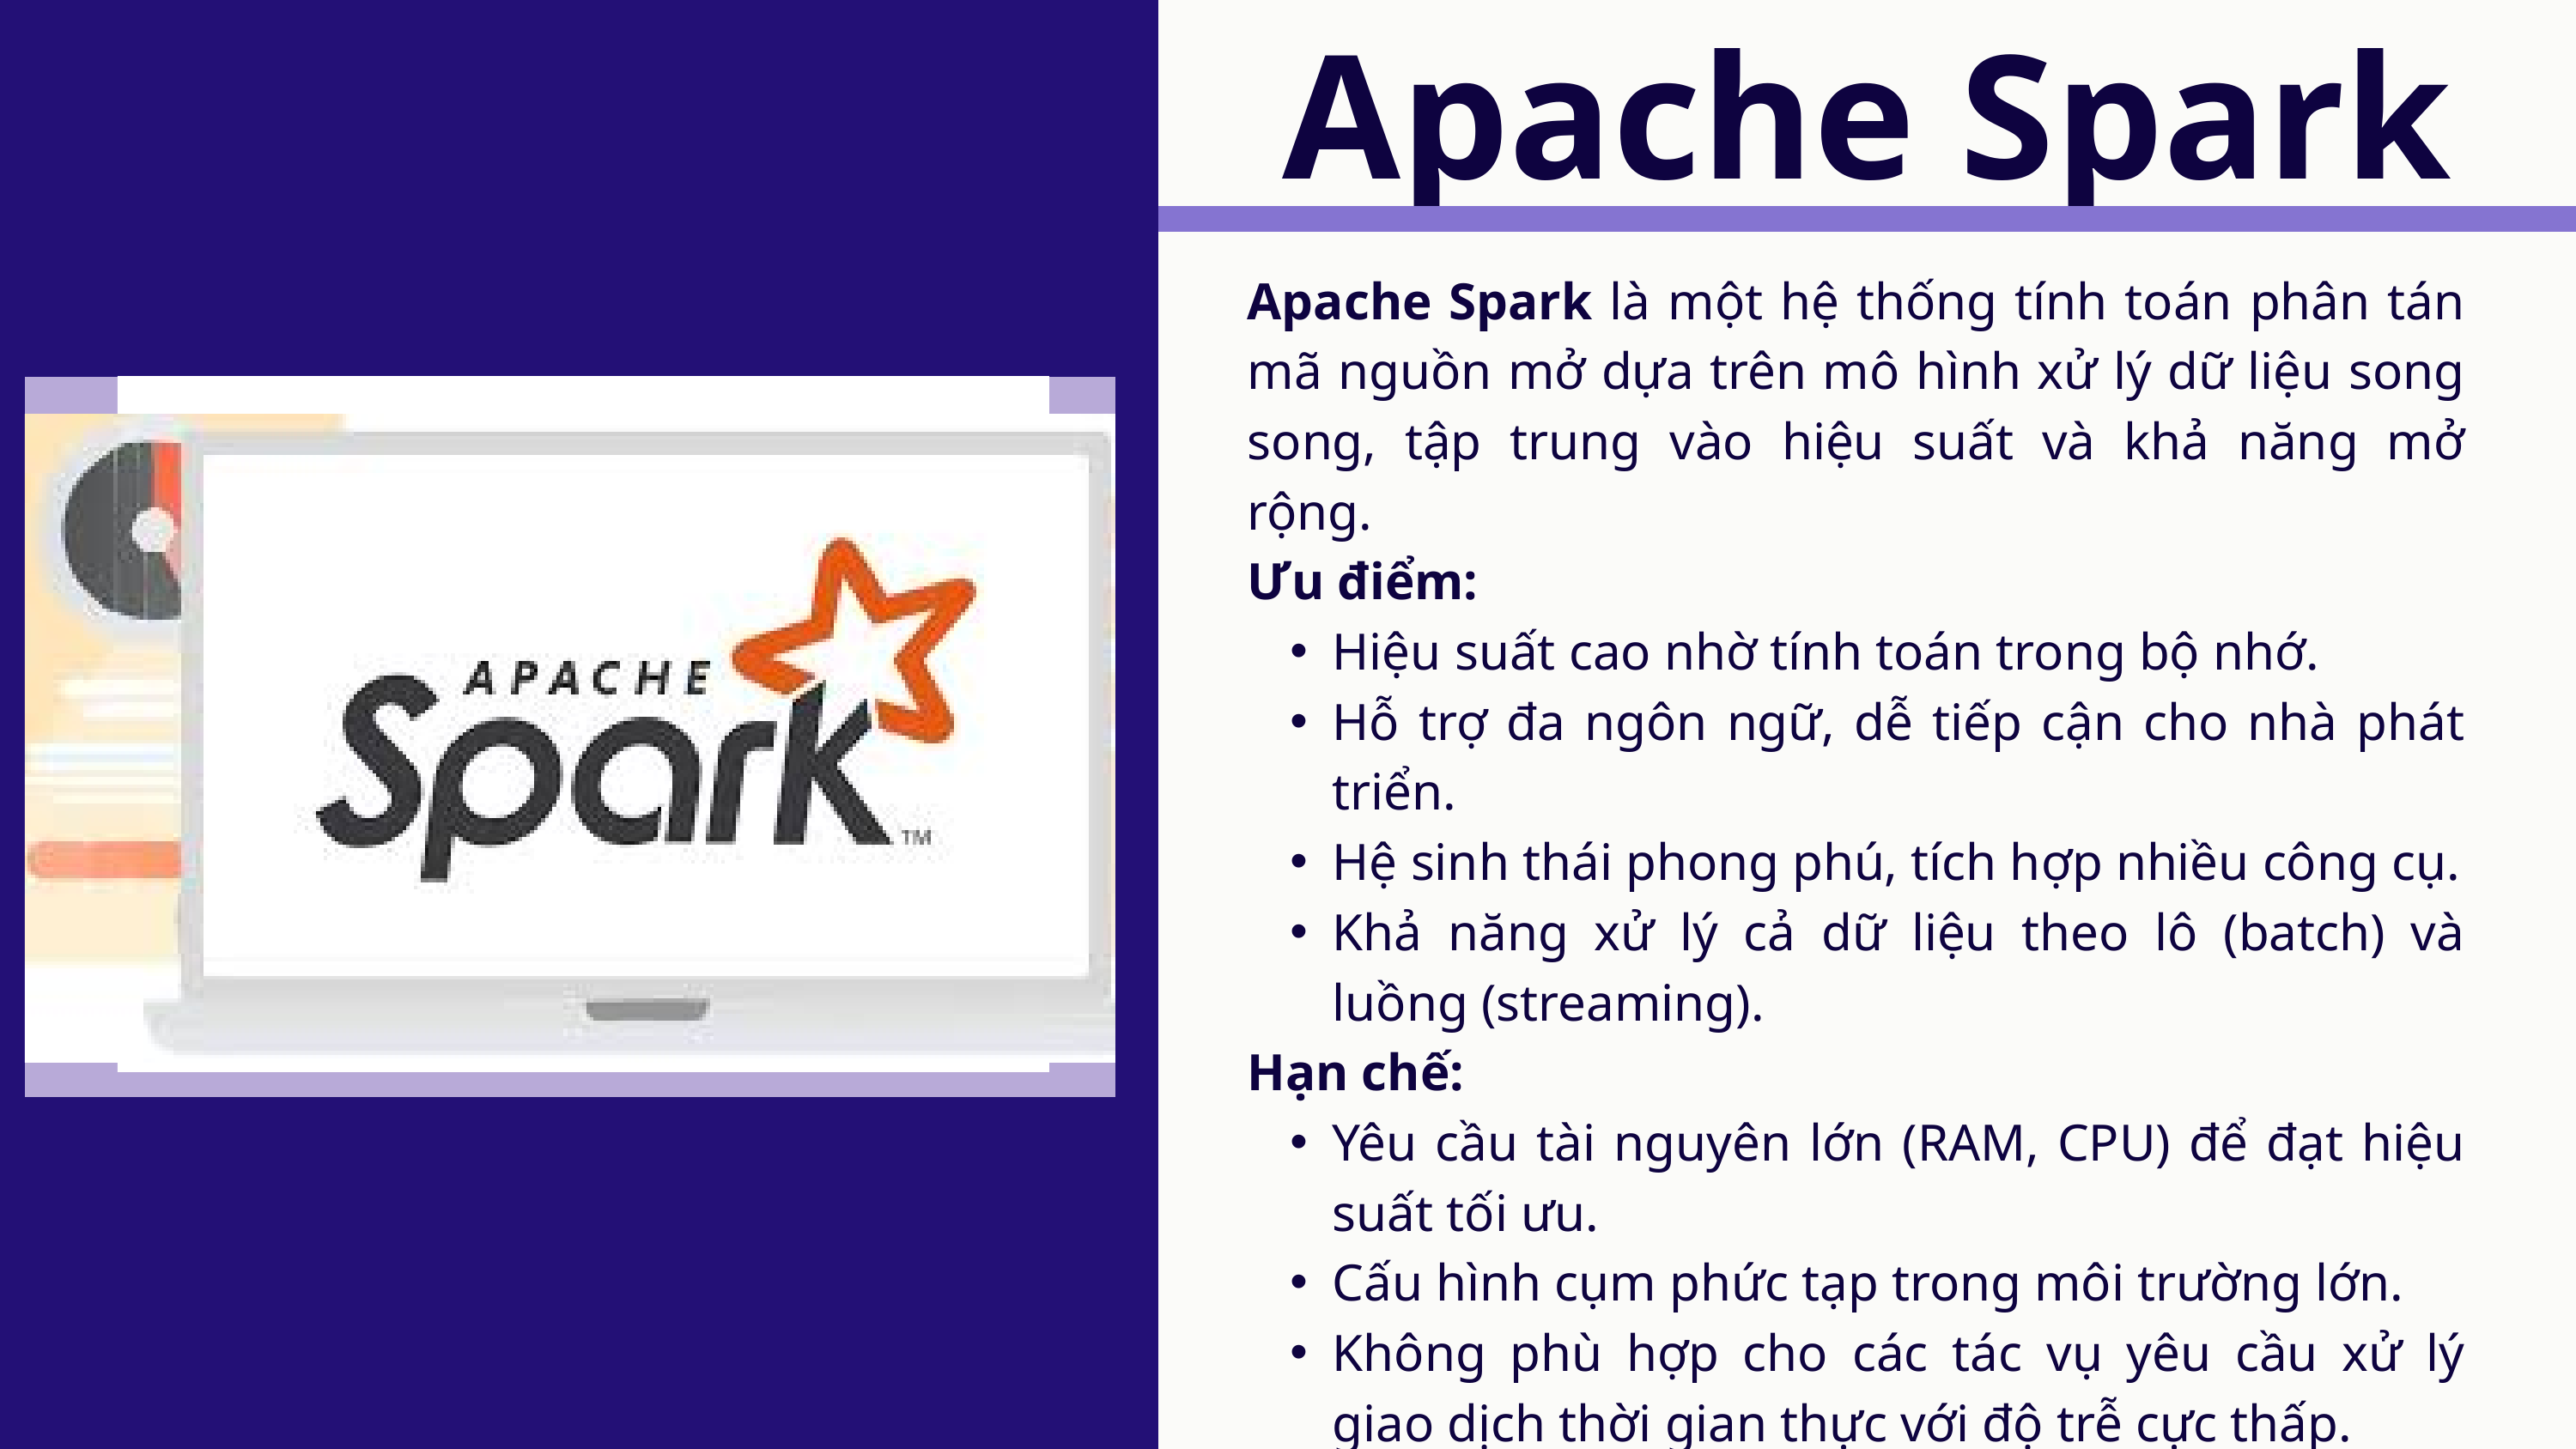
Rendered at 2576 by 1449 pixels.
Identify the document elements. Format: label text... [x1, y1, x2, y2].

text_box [1157, 205, 2576, 232]
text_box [24, 376, 1116, 1098]
text_box Apache Spark [1163, 0, 2576, 203]
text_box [0, 0, 1159, 1449]
text_box Apache Spark là một hệ thống tính toán phân tán mã nguồn mở dựa trên mô hình xử lý dữ liệu song song, tập trung vào hiệu suất và khả năng mở rộng. Ưu điểm: Hiệu suất cao nhờ tính toán trong bộ nhớ. Hỗ trợ đa ngôn ngữ, dễ tiếp cận cho nhà phát triển. Hệ sinh thái phong phú, tích hợp nhiều công cụ. Khả năng xử lý cả dữ liệu theo lô (batch) và luồng (streaming). Hạn chế: Yêu cầu tài nguyên lớn (RAM, CPU) để đạt hiệu suất tối ưu. Cấu hình cụm phức tạp trong môi trường lớn. Không phù hợp cho các tác vụ yêu cầu xử lý giao dịch thời gian thực với độ trễ cực thấp. [1247, 259, 2465, 1449]
